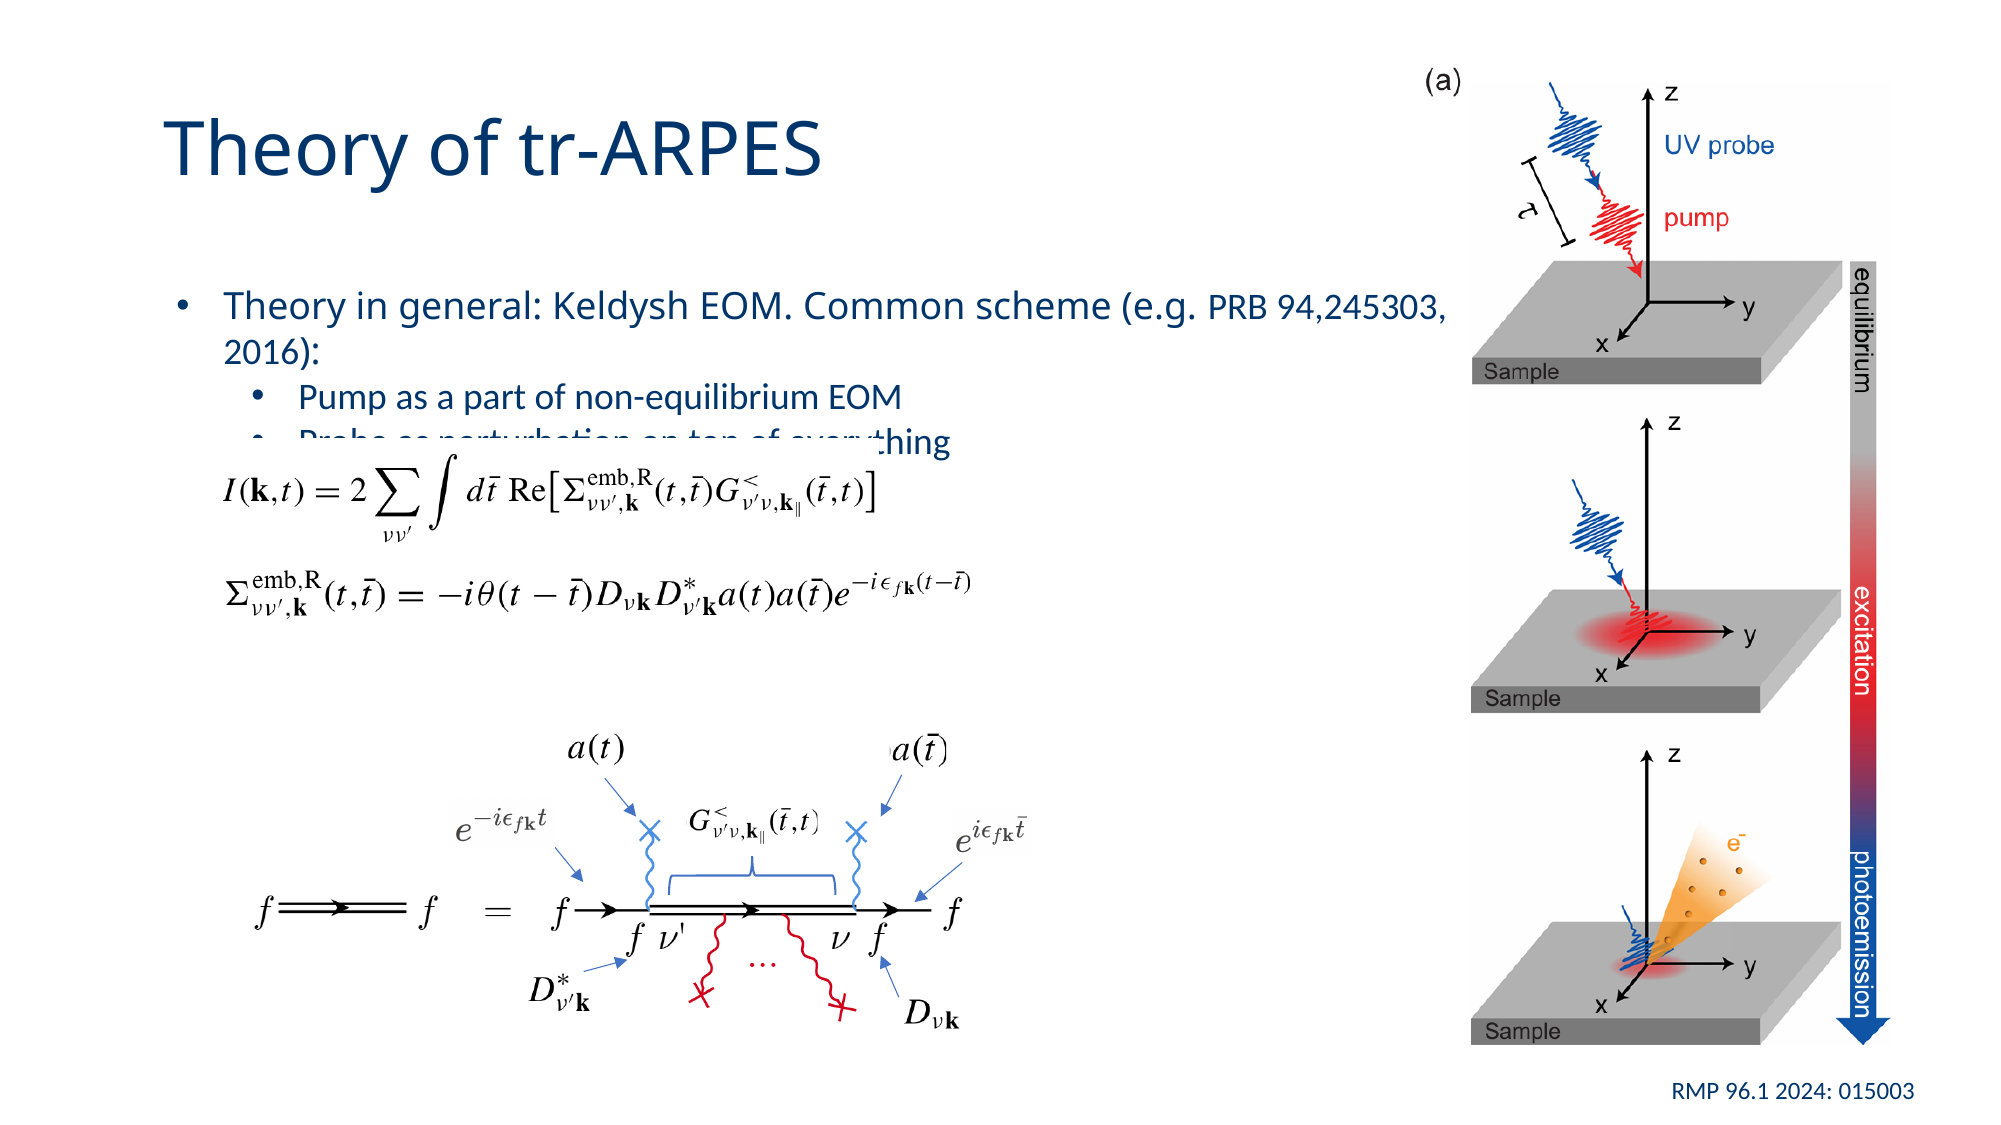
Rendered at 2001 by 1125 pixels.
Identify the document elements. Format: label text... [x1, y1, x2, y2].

picture [1390, 38, 1932, 1068]
picture [211, 438, 879, 545]
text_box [448, 700, 1032, 1055]
picture [235, 802, 448, 1027]
picture [209, 547, 970, 636]
text_box Theory in general: Keldysh EOM. Common scheme (e.g. PRB 94,245303, 2016): Pump as a part of non-equilibrium EOM Probe as perturbation on top of everything [161, 229, 1390, 649]
text_box Theory of tr-ARPES [148, 93, 1390, 198]
text_box RMP 96.1 2024: 015003 [1656, 1068, 1931, 1113]
